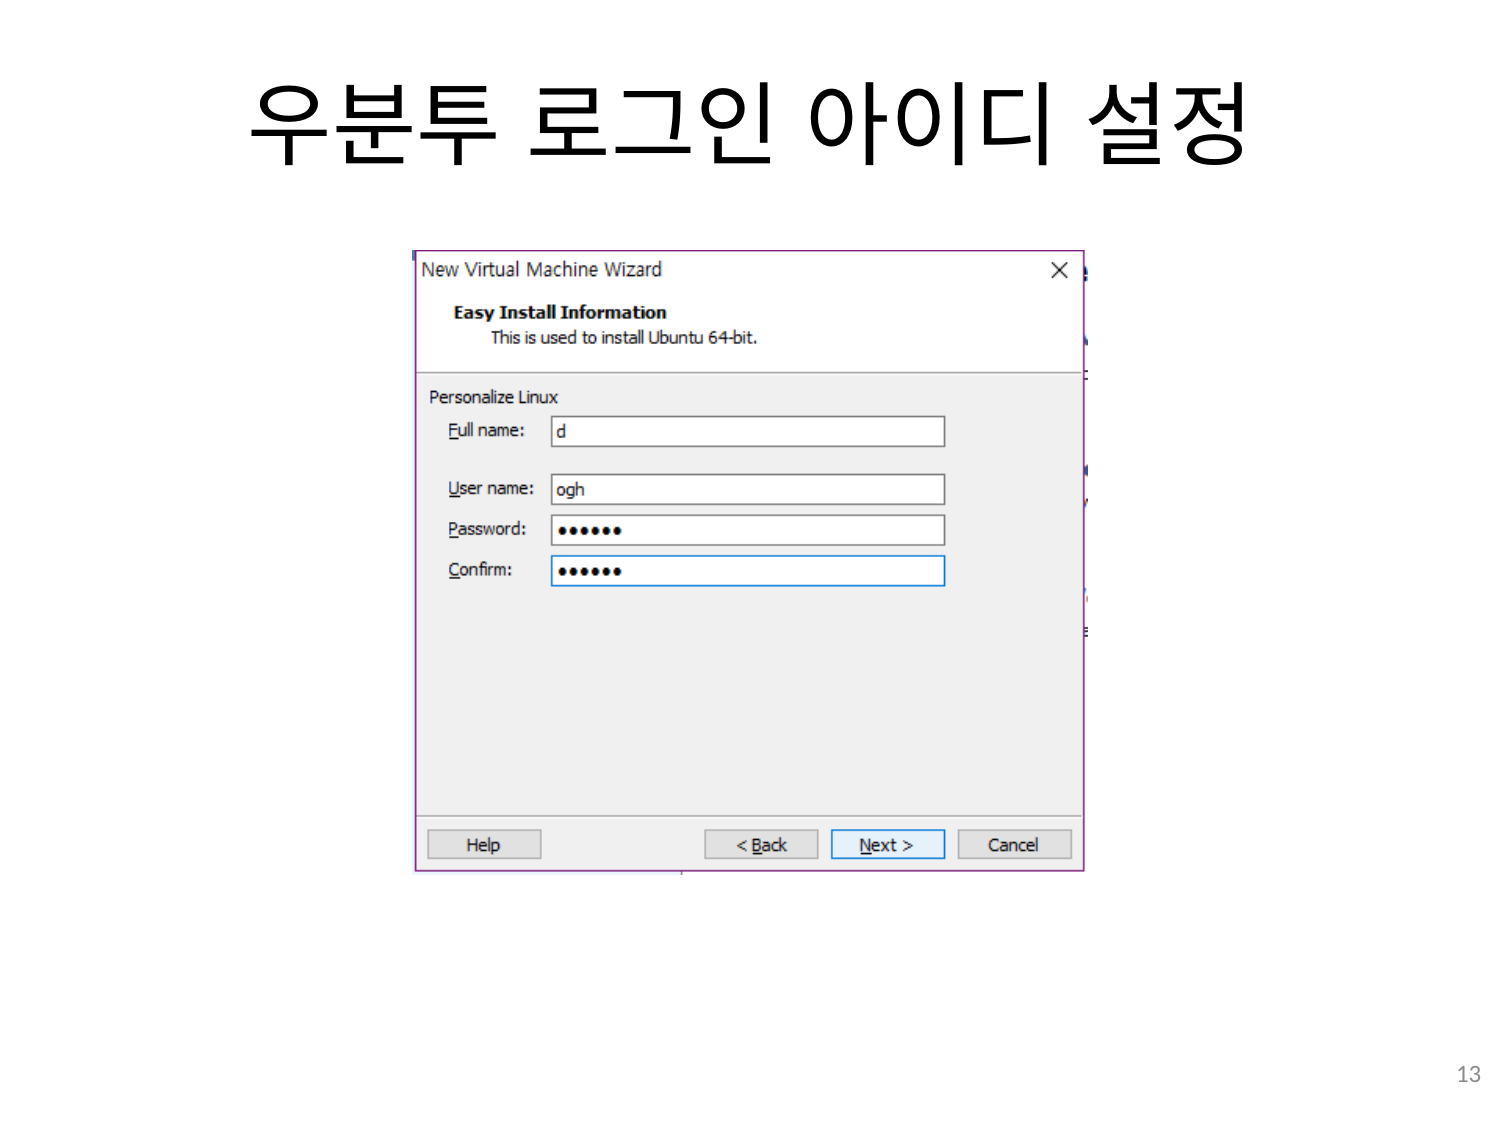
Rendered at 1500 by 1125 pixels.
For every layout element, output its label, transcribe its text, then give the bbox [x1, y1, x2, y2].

picture [412, 250, 1088, 875]
title 우분투 로그인 아이디 설정 [101, 45, 1402, 198]
slide_number 13 [1146, 1042, 1497, 1103]
